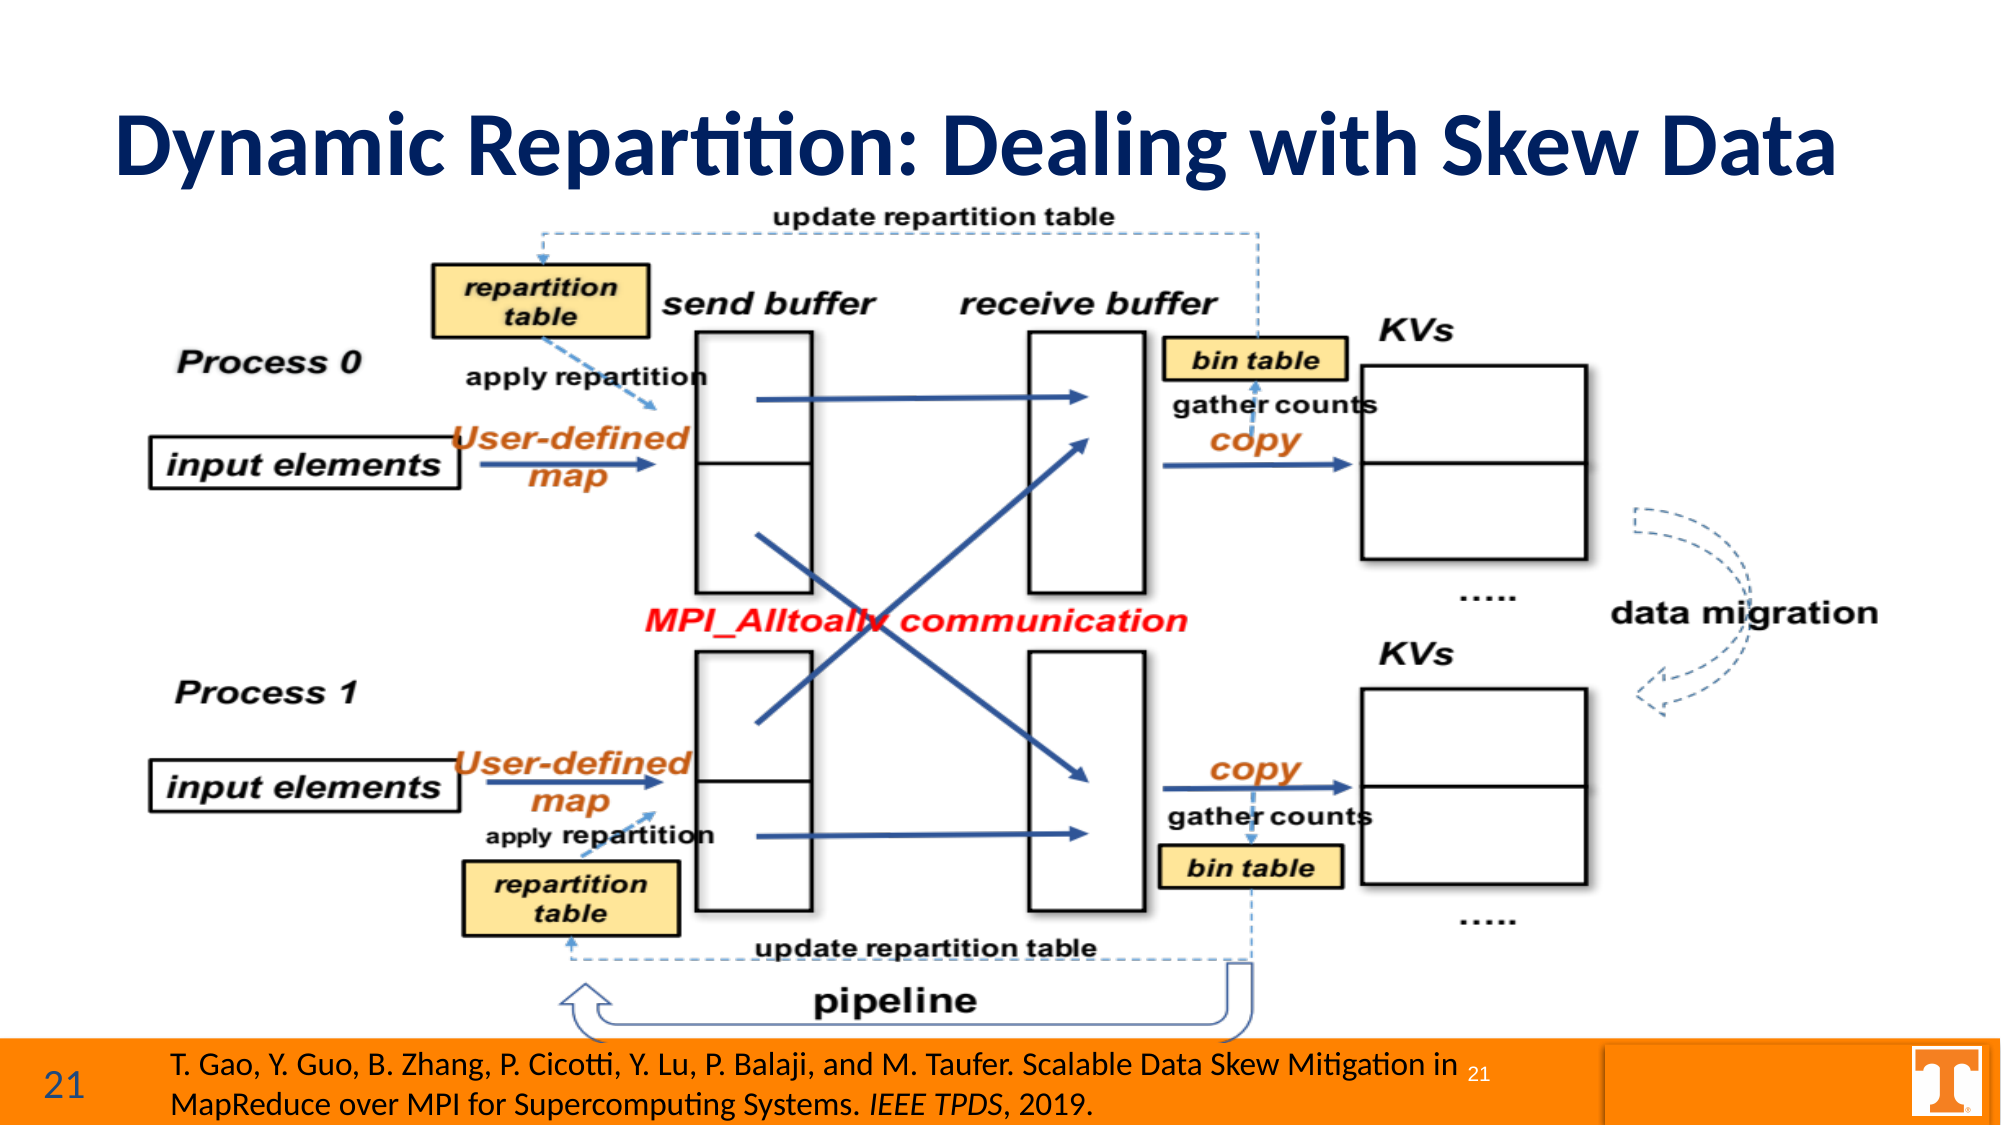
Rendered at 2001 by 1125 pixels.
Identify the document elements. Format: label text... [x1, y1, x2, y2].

picture [139, 192, 1901, 1043]
title Dynamic Repartition: Dealing with Skew Data [99, 45, 1900, 233]
text_box T. Gao, Y. Guo, B. Zhang, P. Cicotti, Y. Lu, P. Balaji, and M. Taufer. Scalable Data Skew Mitigation in MapReduce over MPI for Supercomputing Systems. IEEE TPDS, 2019. [155, 1054, 1568, 1125]
picture [1912, 1046, 1982, 1116]
text_box 21 [28, 1052, 155, 1113]
